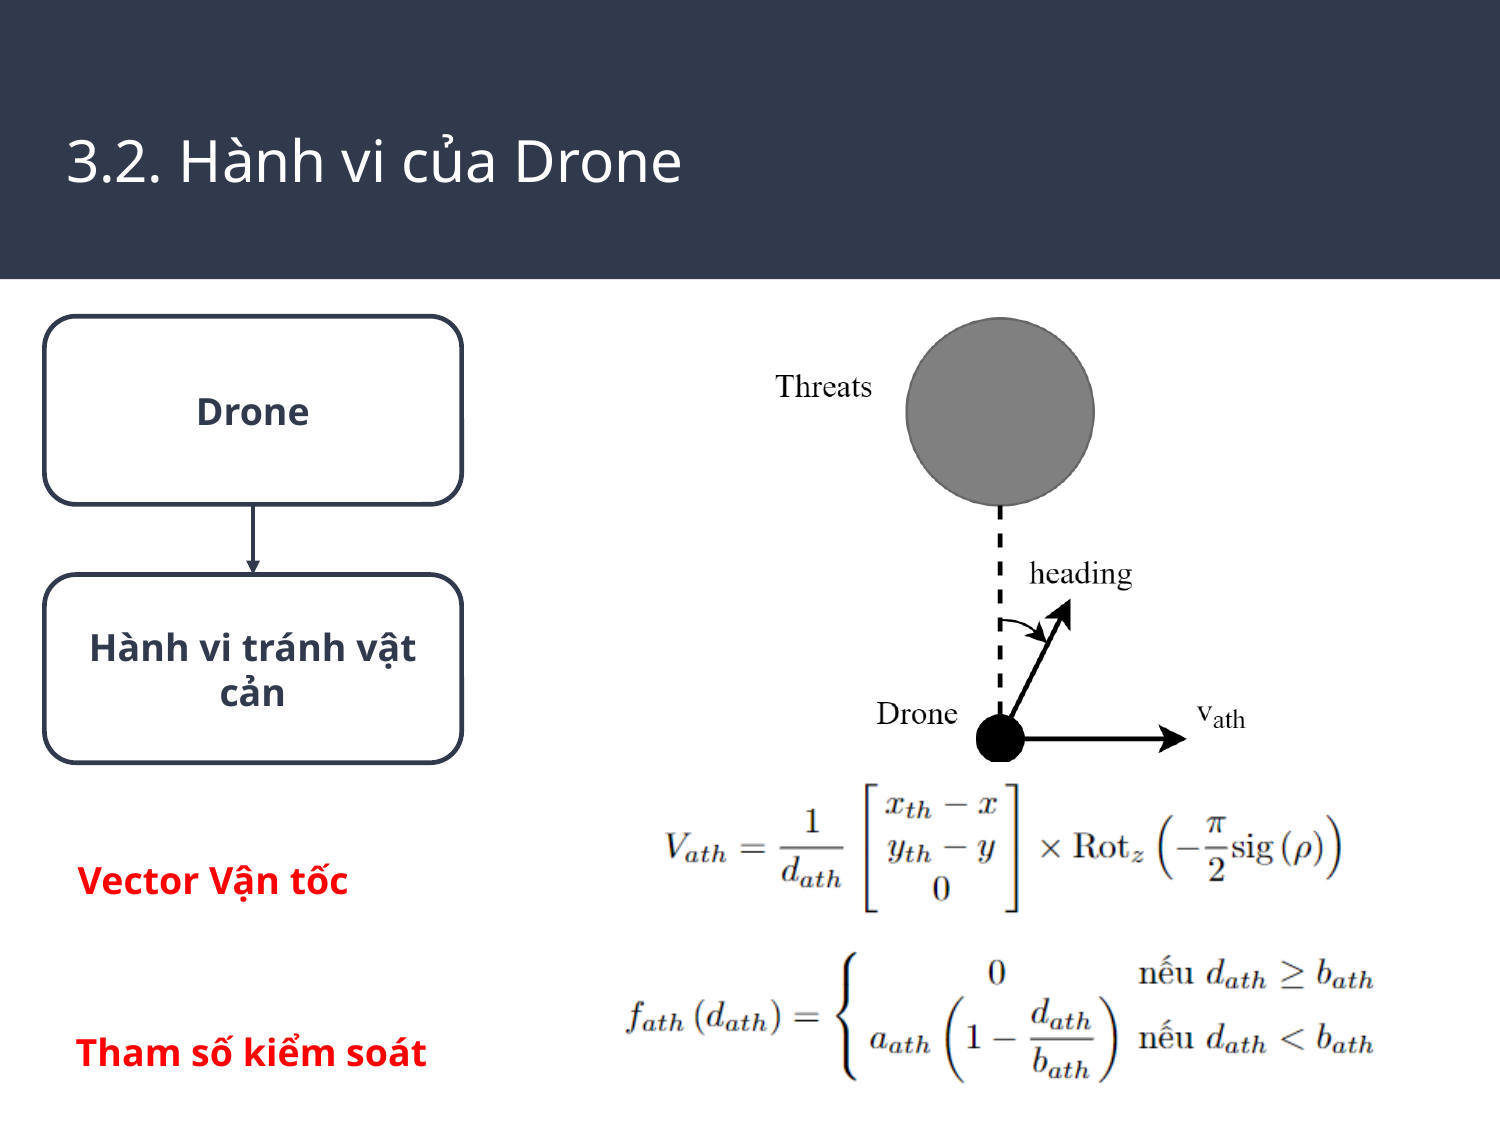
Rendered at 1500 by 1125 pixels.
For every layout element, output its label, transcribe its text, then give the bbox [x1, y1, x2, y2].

text_box Drone [44, 316, 462, 505]
text_box Hành vi tránh vật cản [44, 574, 462, 763]
text_box Vector Vận tốc [62, 819, 555, 918]
text_box Tham số kiểm soát [60, 991, 553, 1090]
title 3.2. Hành vi của Drone [51, 109, 1449, 246]
picture [608, 316, 1414, 1110]
